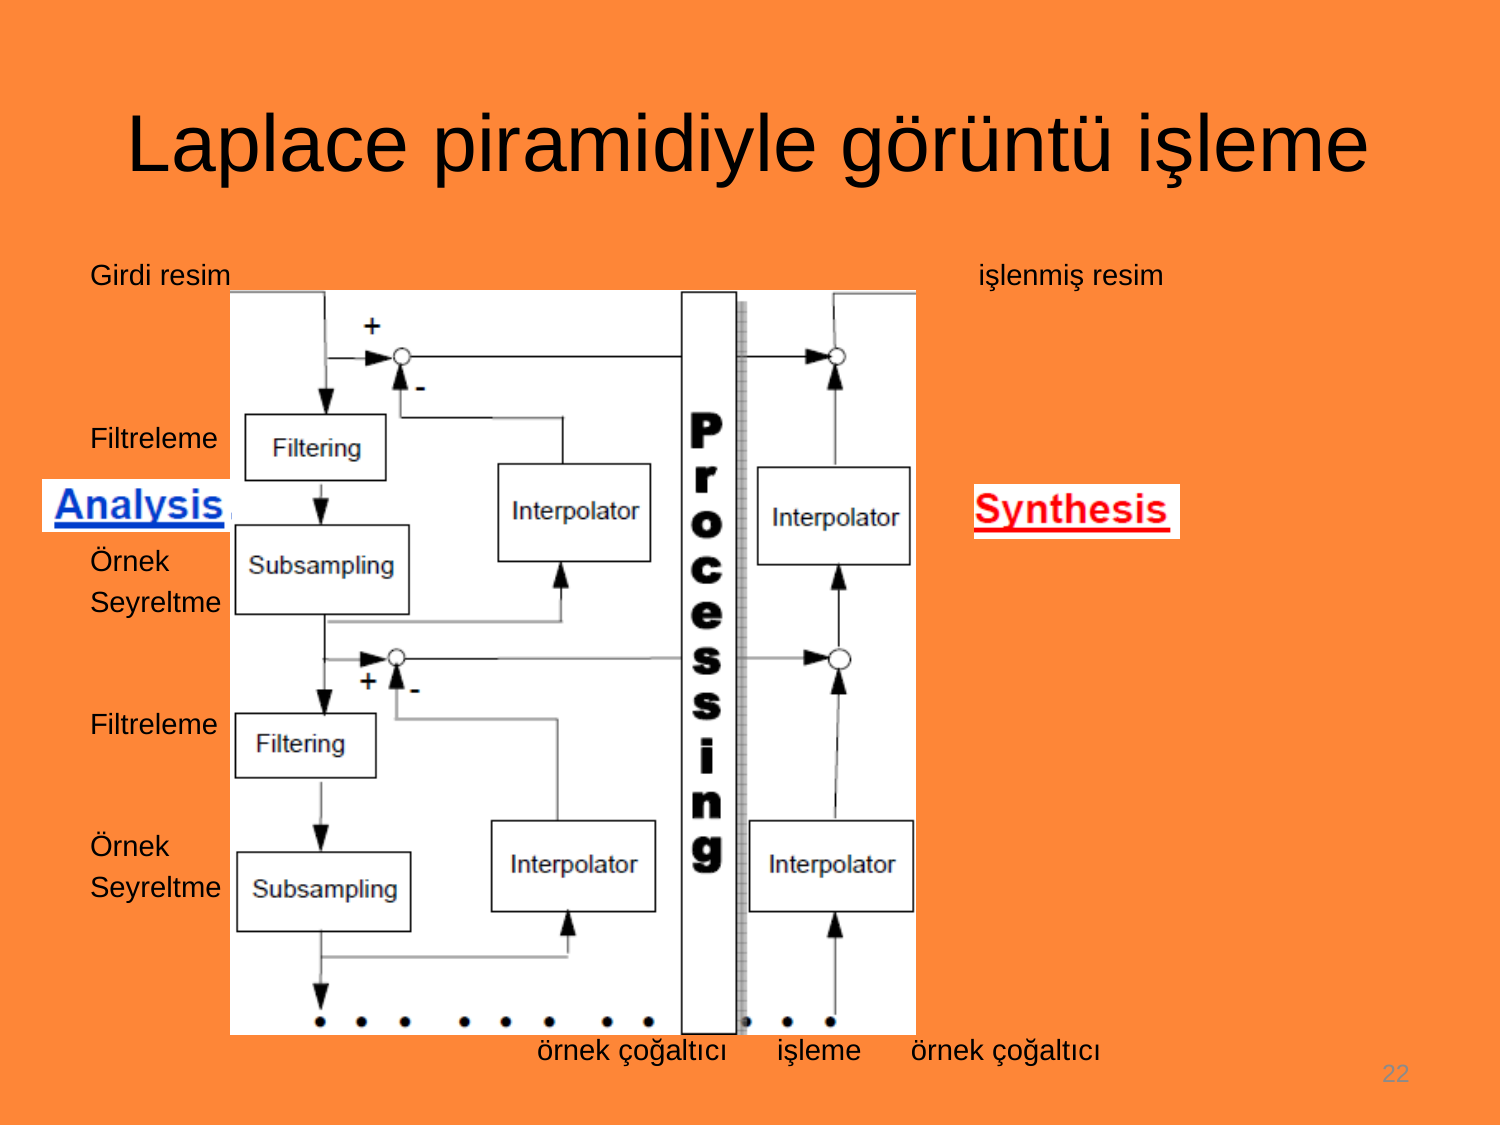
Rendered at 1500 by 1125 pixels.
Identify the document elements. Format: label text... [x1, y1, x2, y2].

picture [974, 483, 1180, 540]
slide_number 22 [1074, 1042, 1425, 1103]
title Laplace piramidiyle görüntü işleme [75, 45, 1425, 208]
picture [42, 290, 916, 1036]
list Girdi resim işlenmiş resim Filtreleme Örnek Seyreltme Filtreleme Örnek Seyreltme örnek çoğaltıcı işleme örnek çoğaltıcı [75, 208, 1425, 1125]
